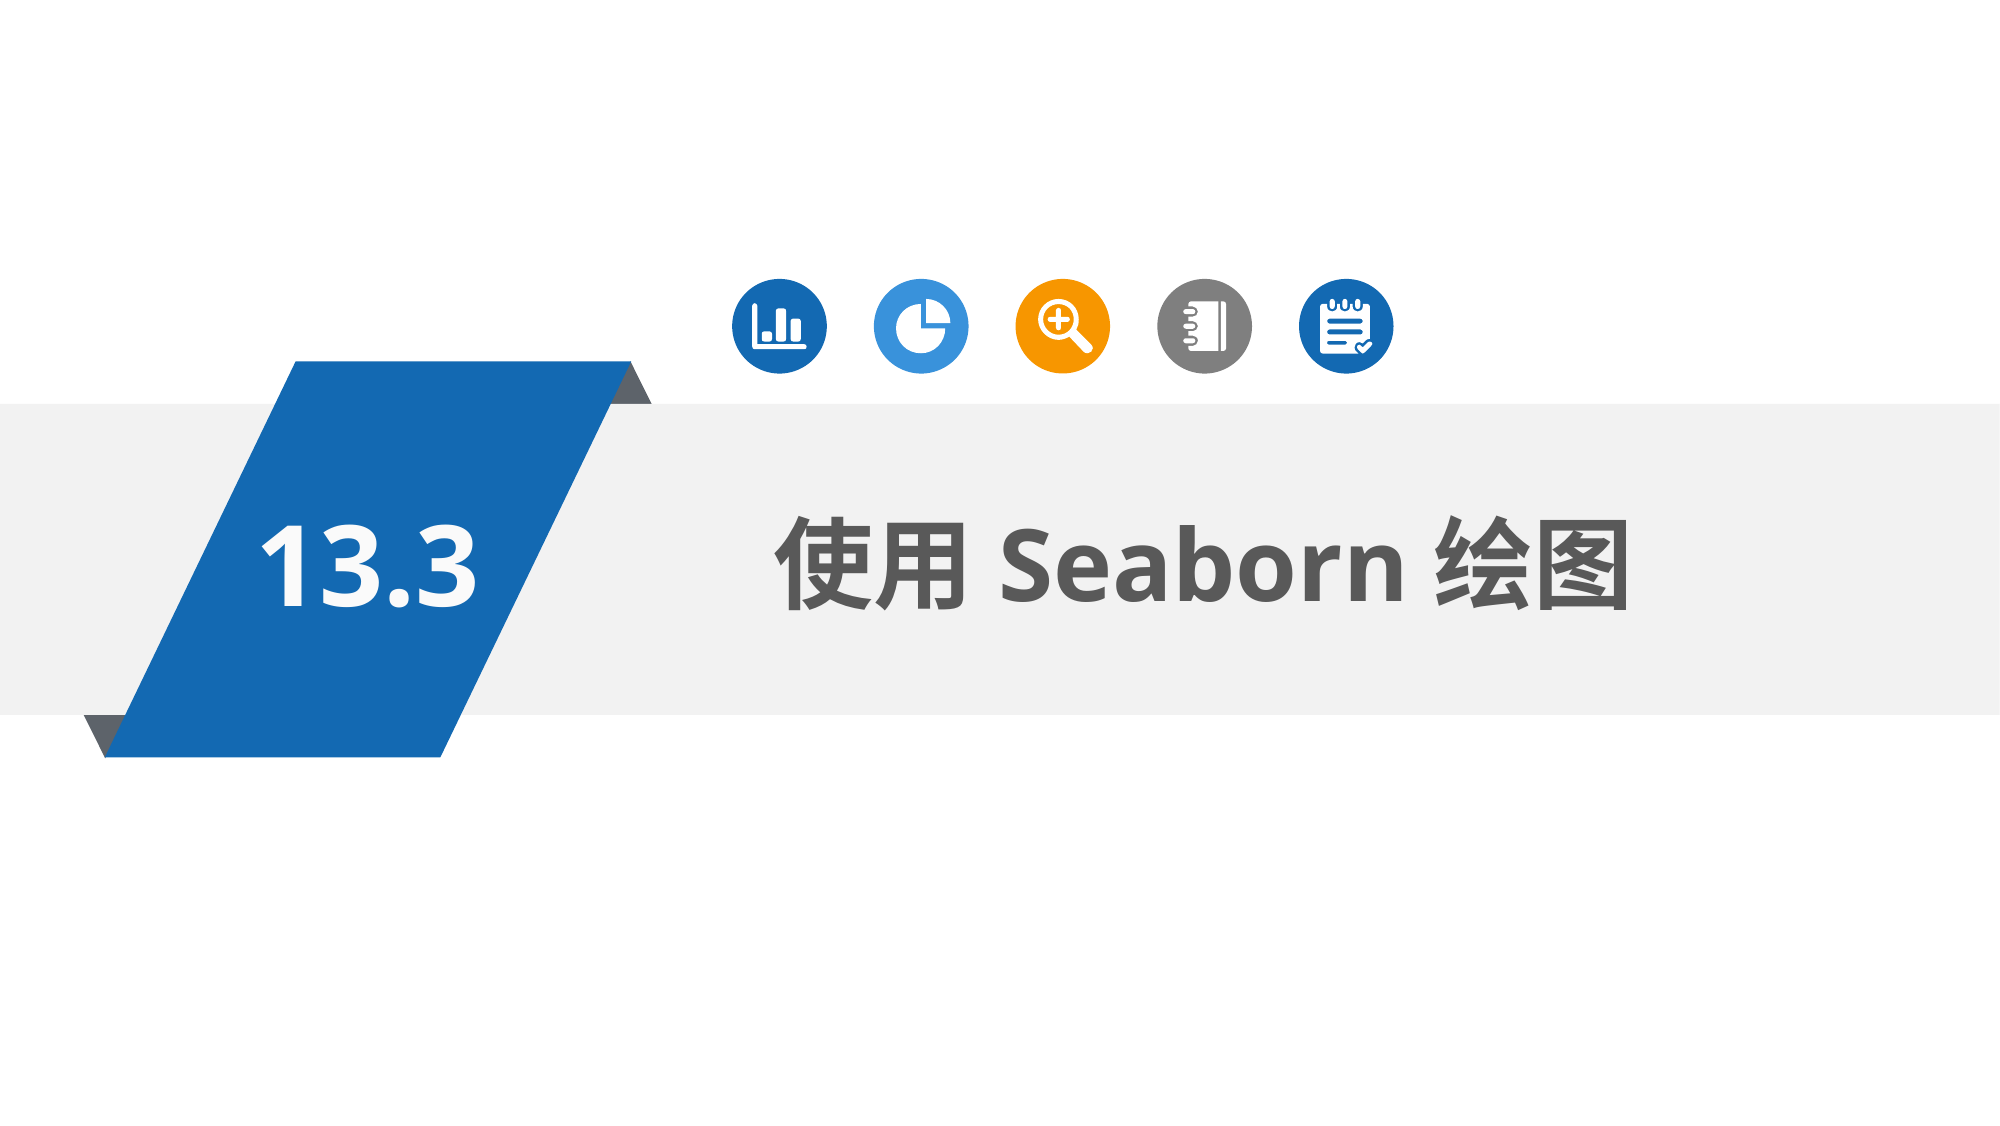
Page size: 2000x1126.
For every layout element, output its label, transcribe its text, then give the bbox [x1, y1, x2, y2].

text_box 使用Seaborn绘图 [651, 494, 1756, 630]
text_box 13.3 [184, 486, 551, 637]
